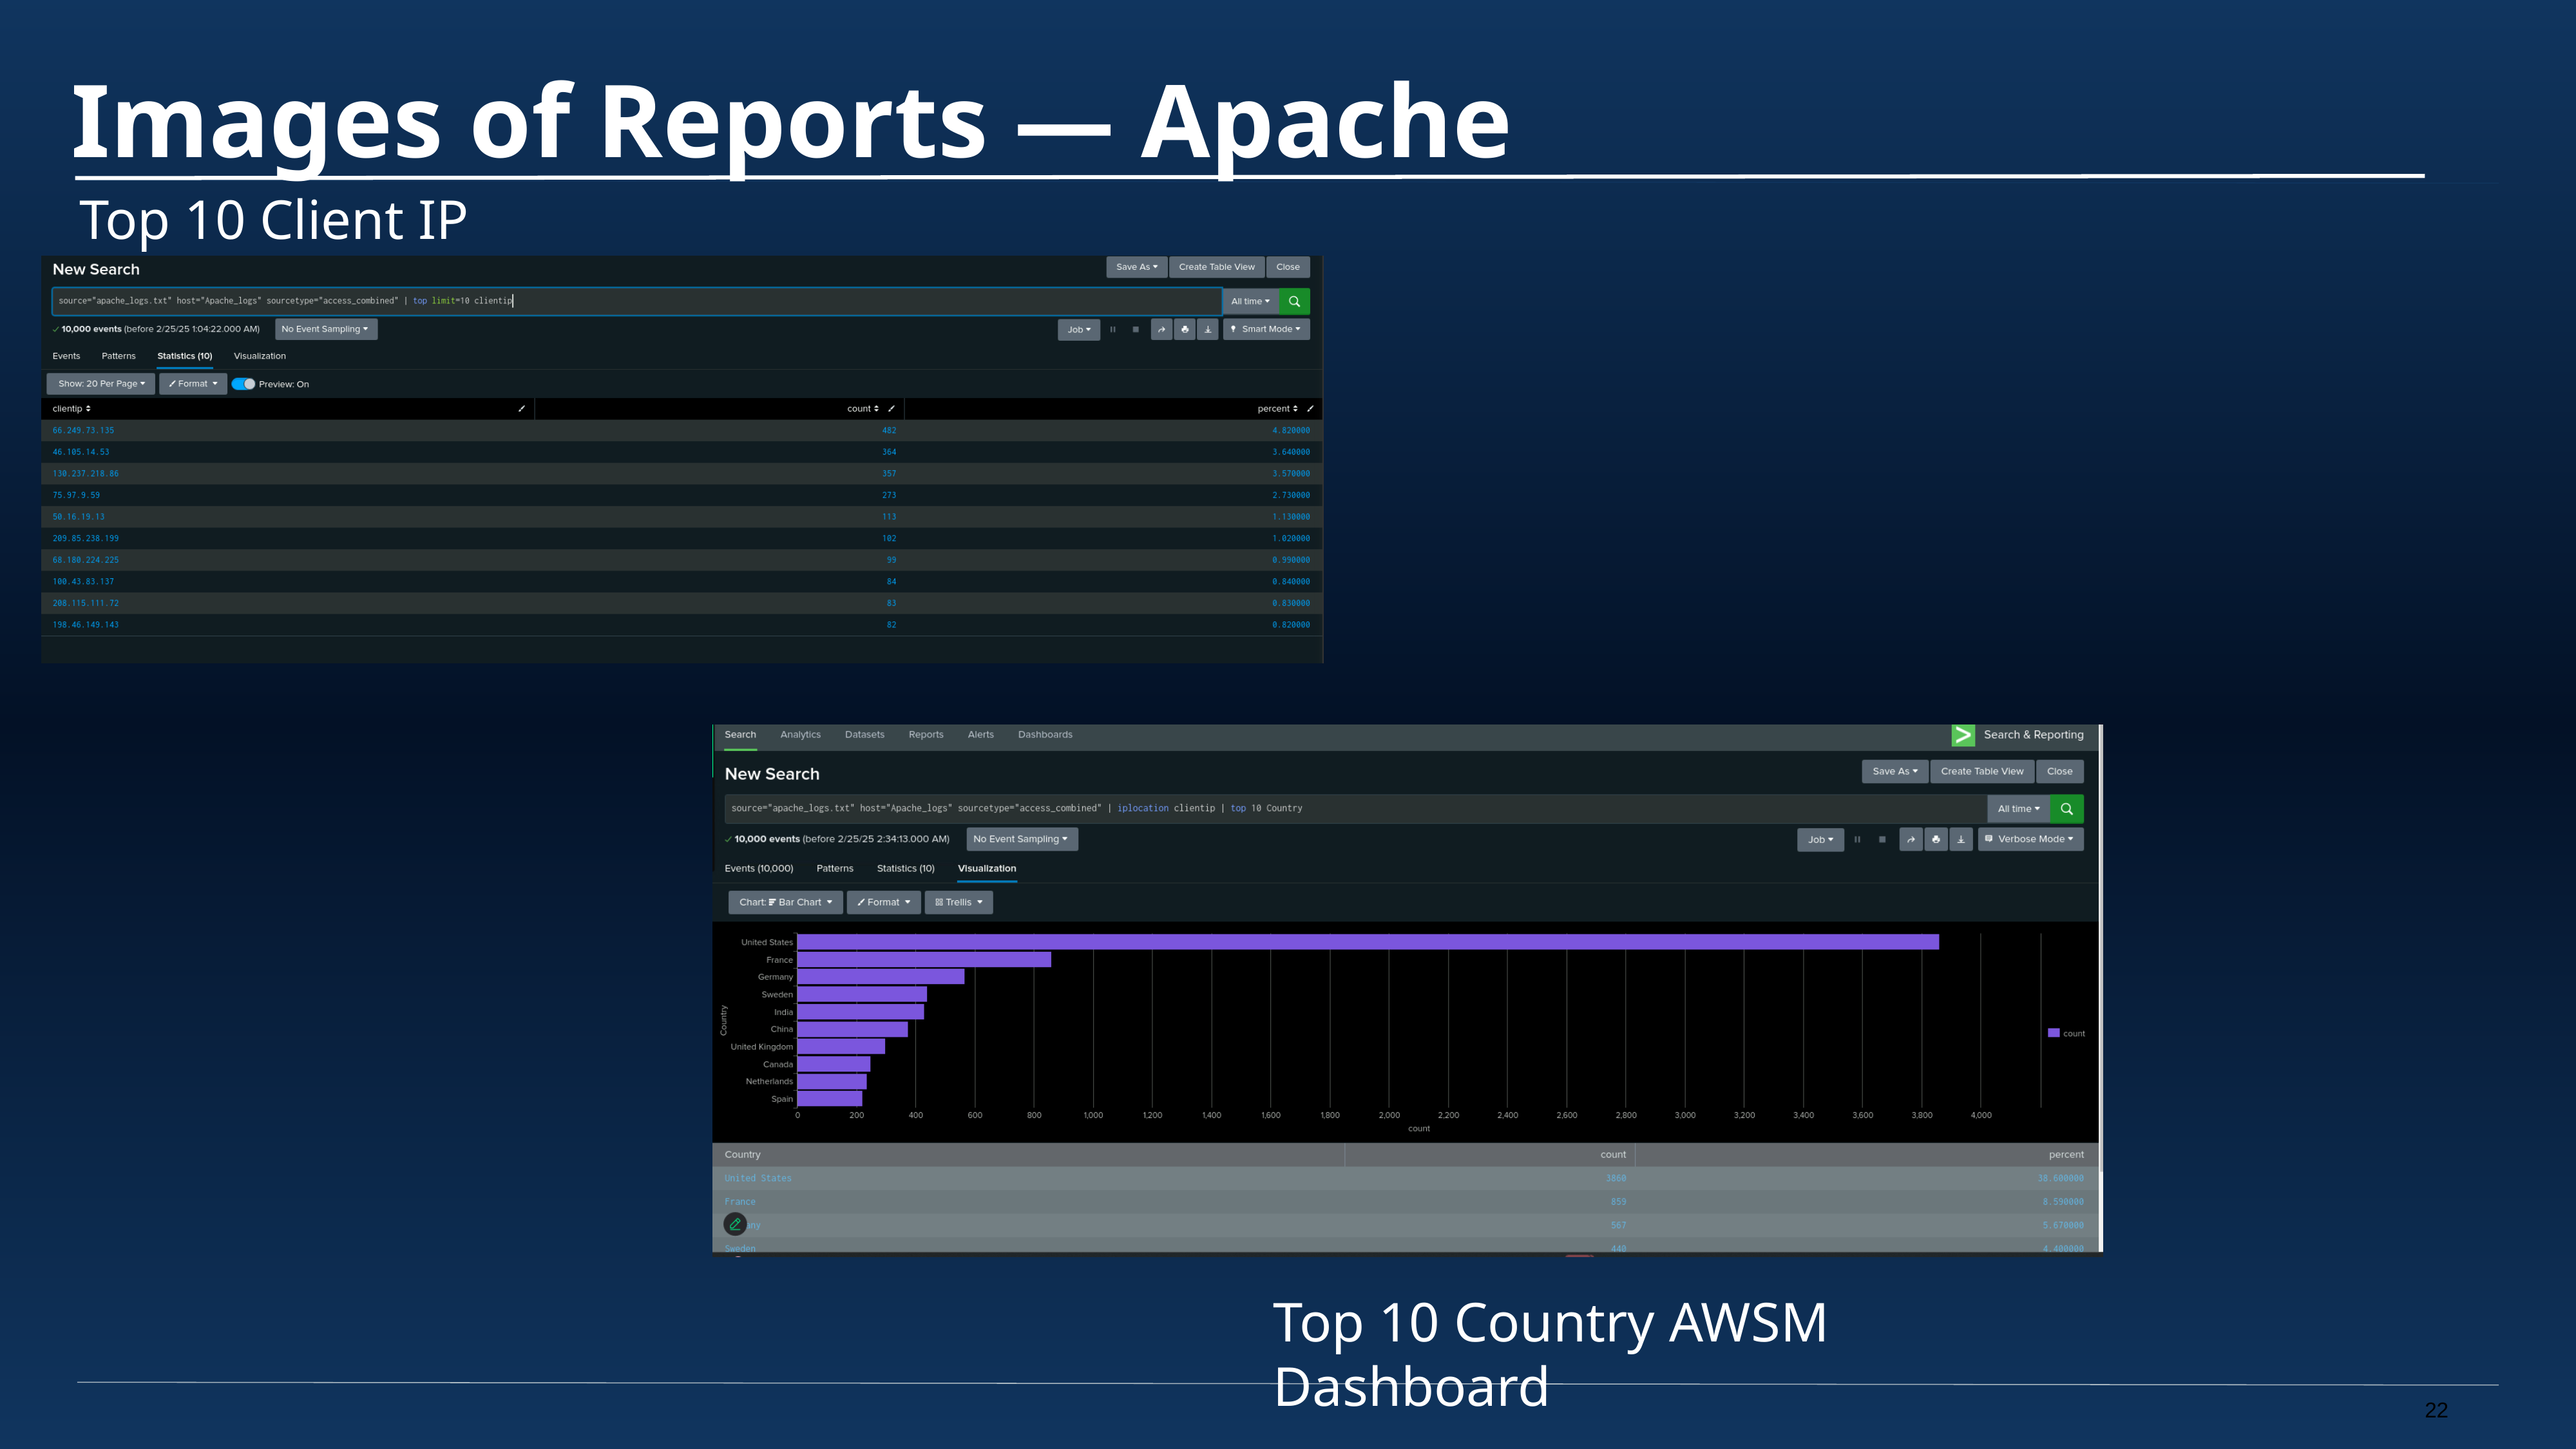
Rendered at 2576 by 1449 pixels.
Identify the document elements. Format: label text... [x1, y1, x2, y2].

text_box Top 10 Country AWSM Dashboard [1263, 1278, 2103, 1427]
picture [712, 724, 2104, 1257]
slide_number ‹#› [2425, 1396, 2499, 1426]
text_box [75, 175, 2425, 178]
text_box Top 10 Client IP [41, 176, 492, 255]
title Images of Reports — Apache [0, 5, 2526, 156]
picture [41, 255, 1324, 663]
